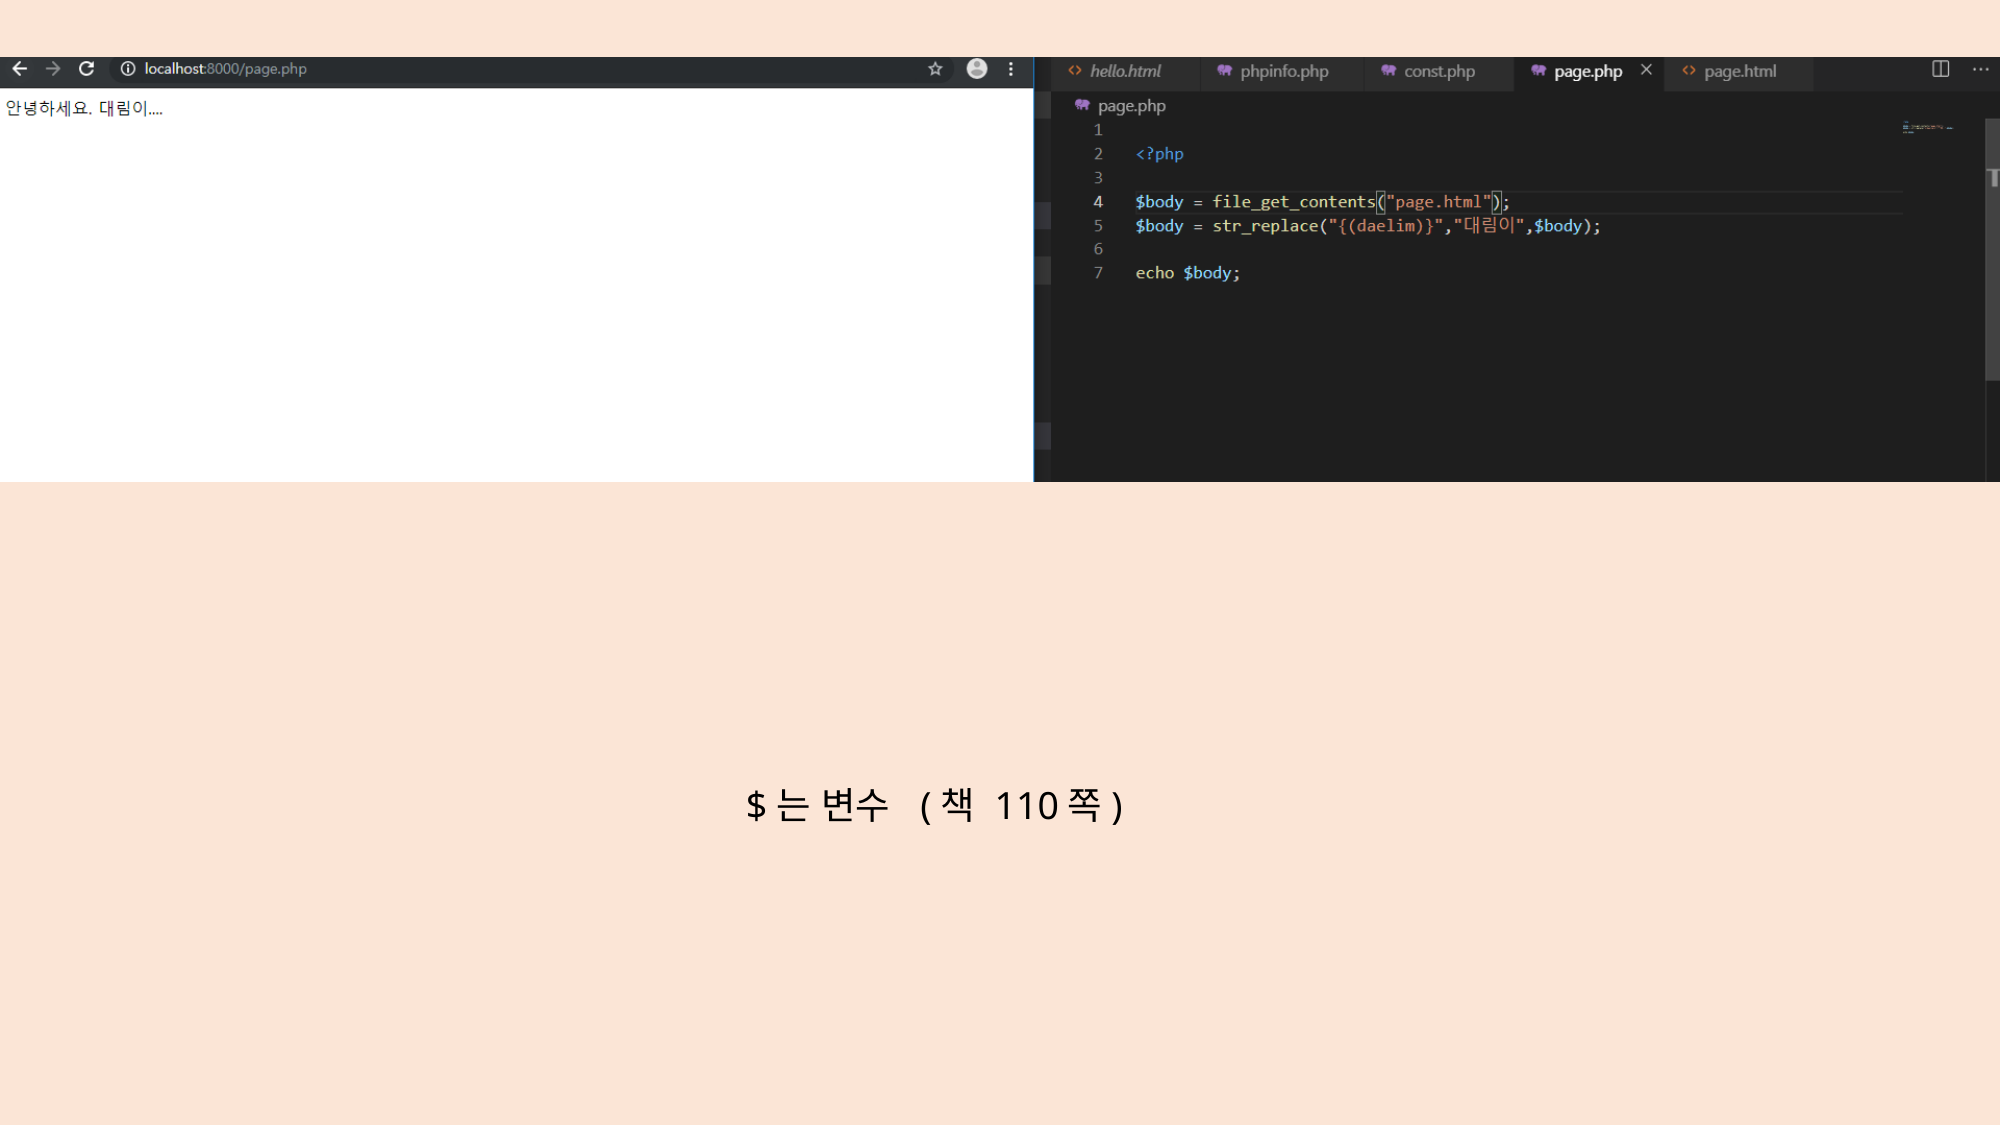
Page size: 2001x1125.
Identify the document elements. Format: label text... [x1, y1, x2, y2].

picture [0, 57, 2000, 482]
text_box $는 변수 (책 110쪽) [731, 774, 1557, 834]
